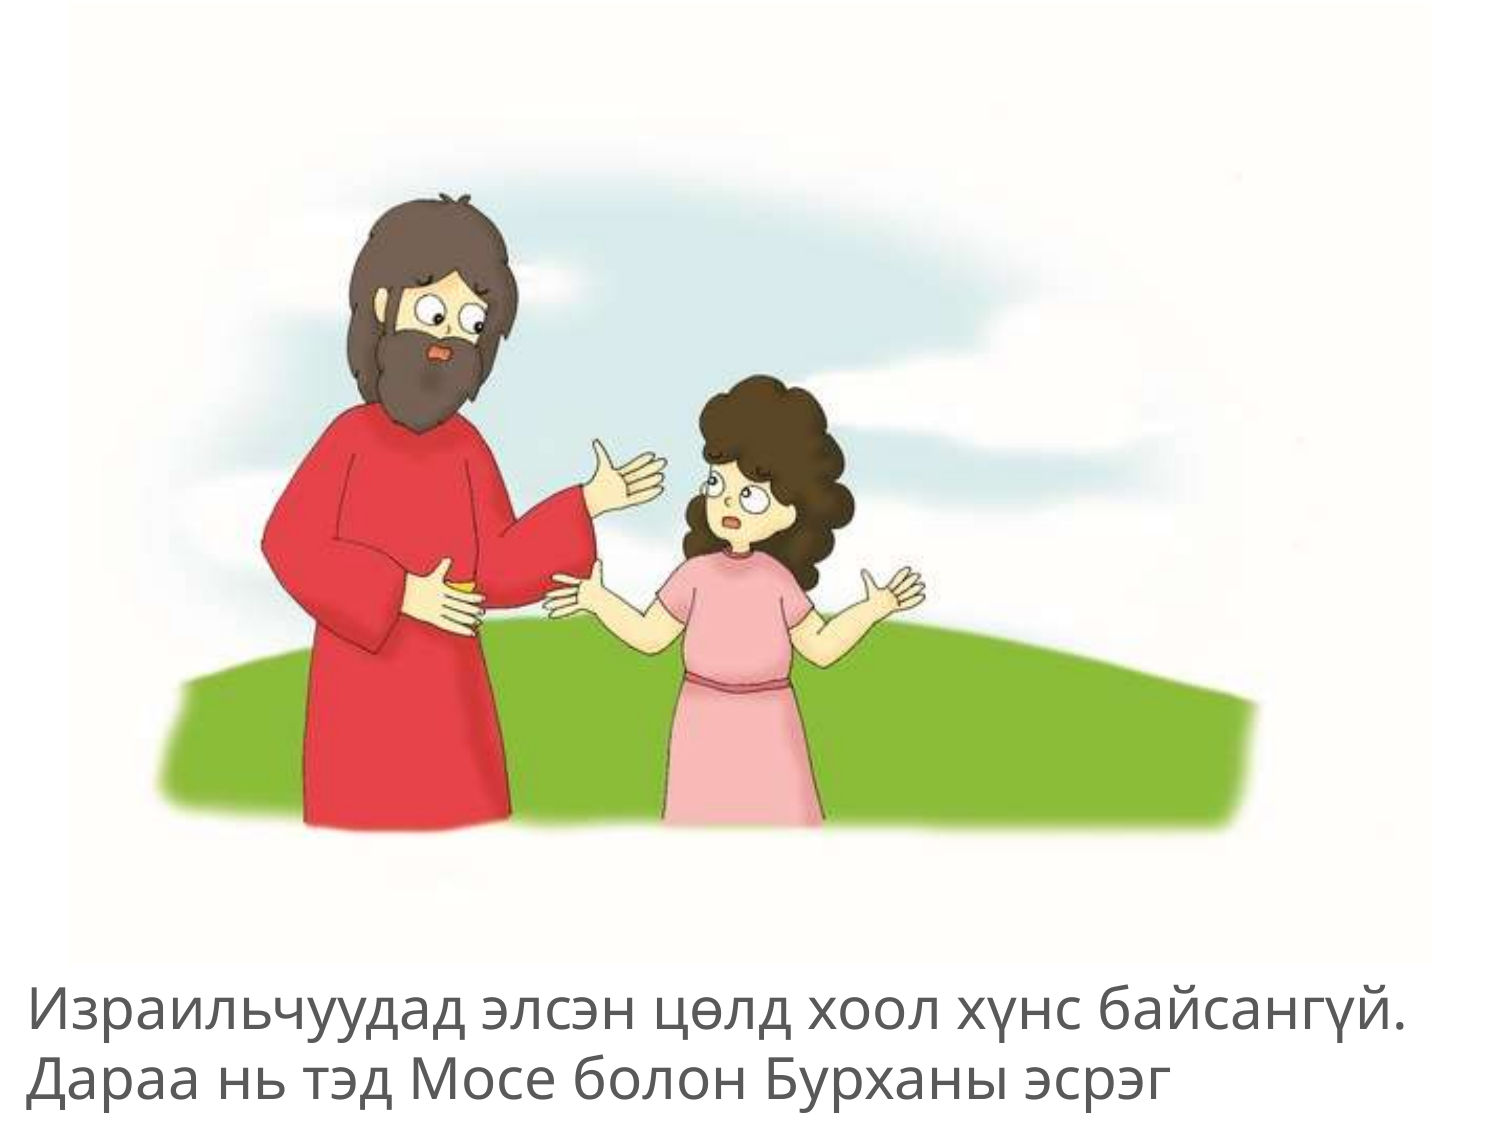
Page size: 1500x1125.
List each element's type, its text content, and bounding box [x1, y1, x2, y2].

picture [69, 1, 1431, 965]
text_box Израильчуудад элсэн цөлд хоол хүнс байсангүй. Дараа нь тэд Мосе болон Бурханы эсрэг гомдоллов. [11, 964, 1483, 1125]
